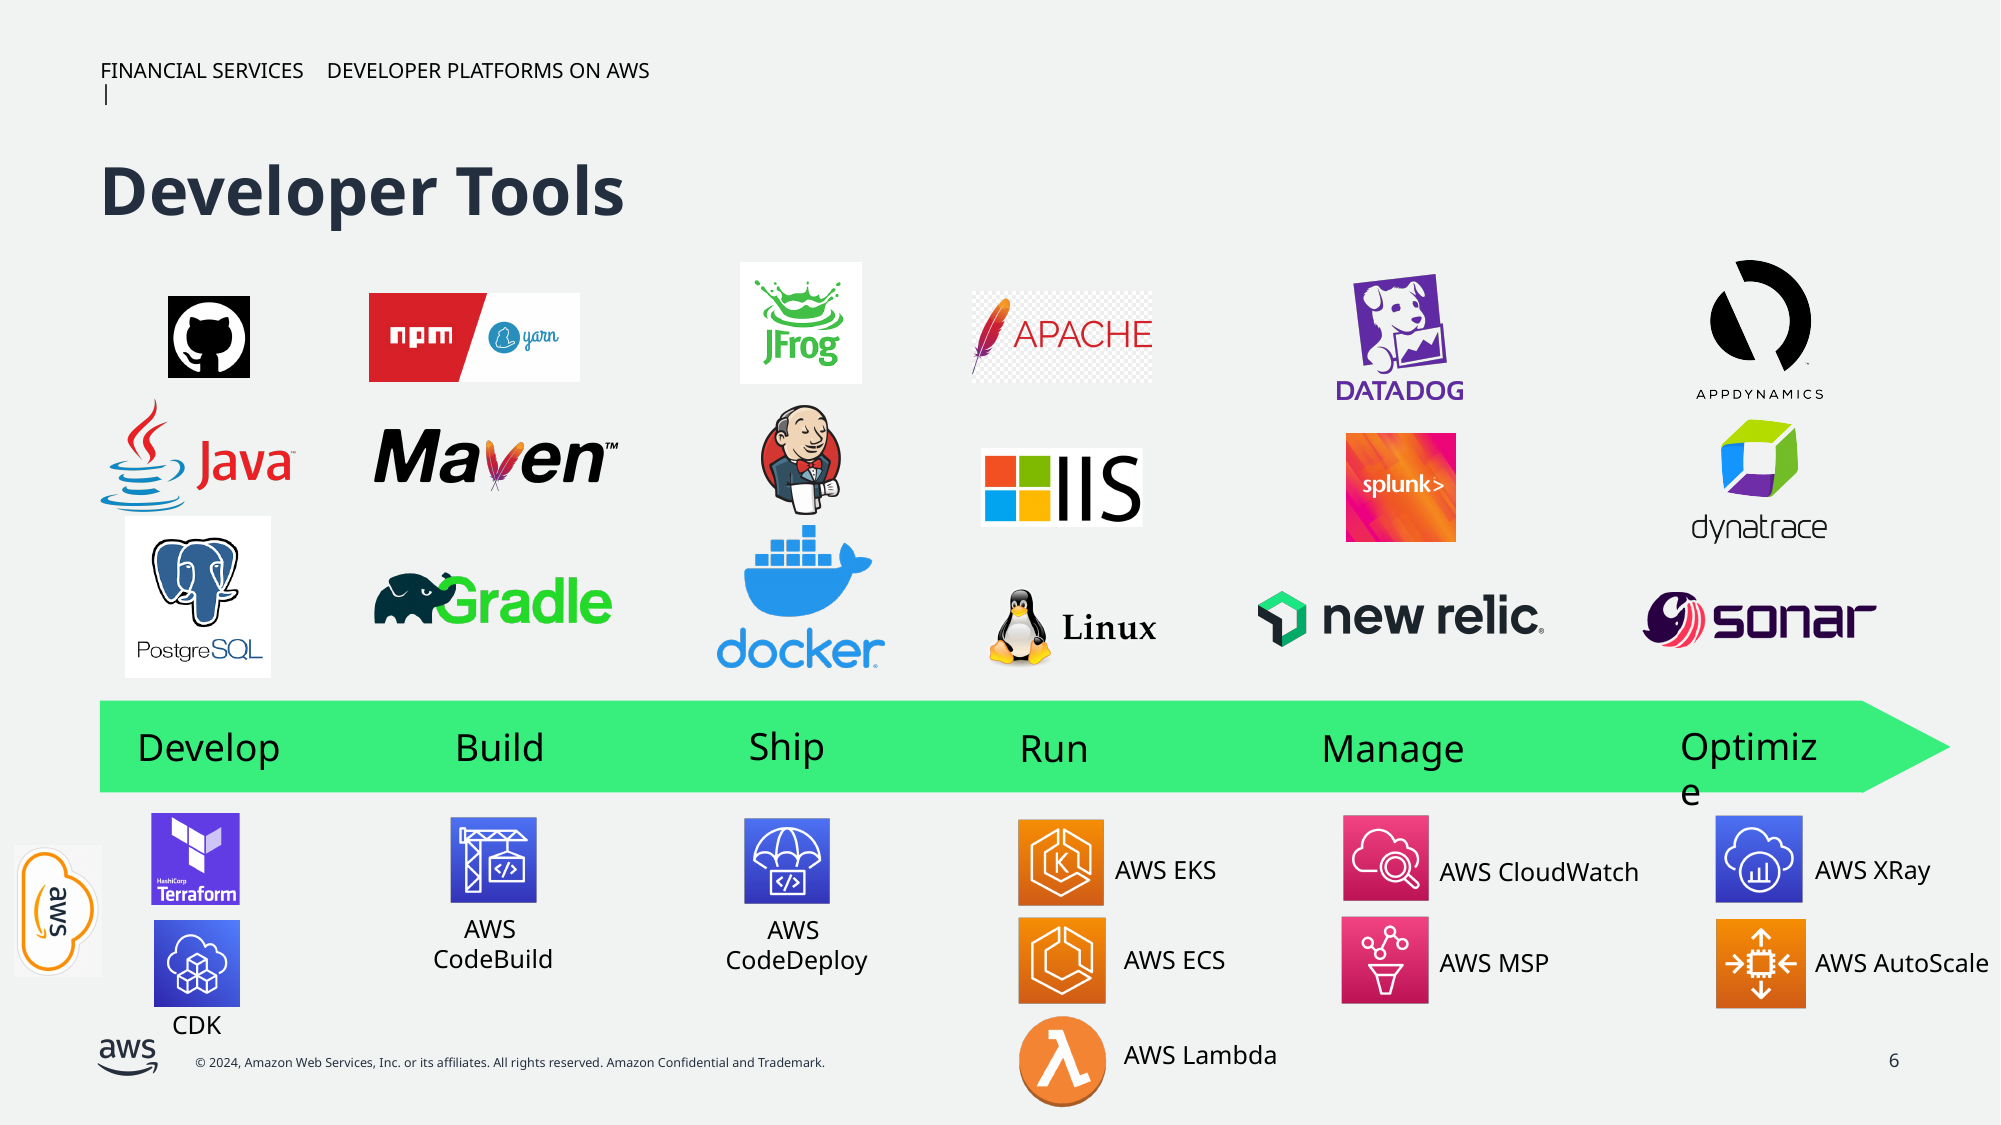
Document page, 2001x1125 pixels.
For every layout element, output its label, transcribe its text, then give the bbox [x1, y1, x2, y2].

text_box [99, 700, 1951, 794]
picture [761, 405, 841, 515]
picture [369, 427, 620, 491]
text_box AWS Lambda [1123, 1031, 1313, 1077]
picture [981, 448, 1143, 527]
picture [1696, 260, 1823, 399]
text_box AWS ECS [1123, 937, 1313, 983]
text_box AWS CodeDeploy [723, 907, 870, 982]
text_box AWS CloudWatch [1440, 849, 1660, 895]
picture [168, 296, 250, 378]
picture [369, 546, 620, 648]
picture [369, 292, 580, 382]
text_box AWS MSP [1440, 940, 1660, 985]
picture [1704, 804, 1818, 1020]
picture [983, 583, 1161, 672]
picture [972, 291, 1152, 383]
text_box CDK [155, 1007, 239, 1047]
text_box AWS EKS [1115, 847, 1304, 892]
picture [97, 1039, 158, 1076]
slide_number 6 [1464, 1031, 1915, 1092]
picture [1258, 590, 1544, 647]
picture [153, 920, 240, 1007]
picture [439, 806, 548, 914]
title Developer Tools [99, 149, 1900, 238]
picture [1330, 804, 1440, 1015]
picture [740, 262, 862, 384]
text_box AWS XRay [1815, 847, 2000, 892]
picture [0, 845, 124, 977]
picture [1006, 808, 1119, 1120]
picture [99, 393, 297, 678]
picture [1641, 575, 1878, 663]
picture [151, 813, 240, 905]
picture [733, 807, 841, 915]
picture [1692, 414, 1827, 549]
picture [1337, 274, 1463, 400]
picture [717, 525, 885, 668]
text_box AWS AutoScale [1818, 940, 2000, 985]
text_box AWS CodeBuild [430, 906, 557, 982]
picture [1346, 433, 1456, 542]
